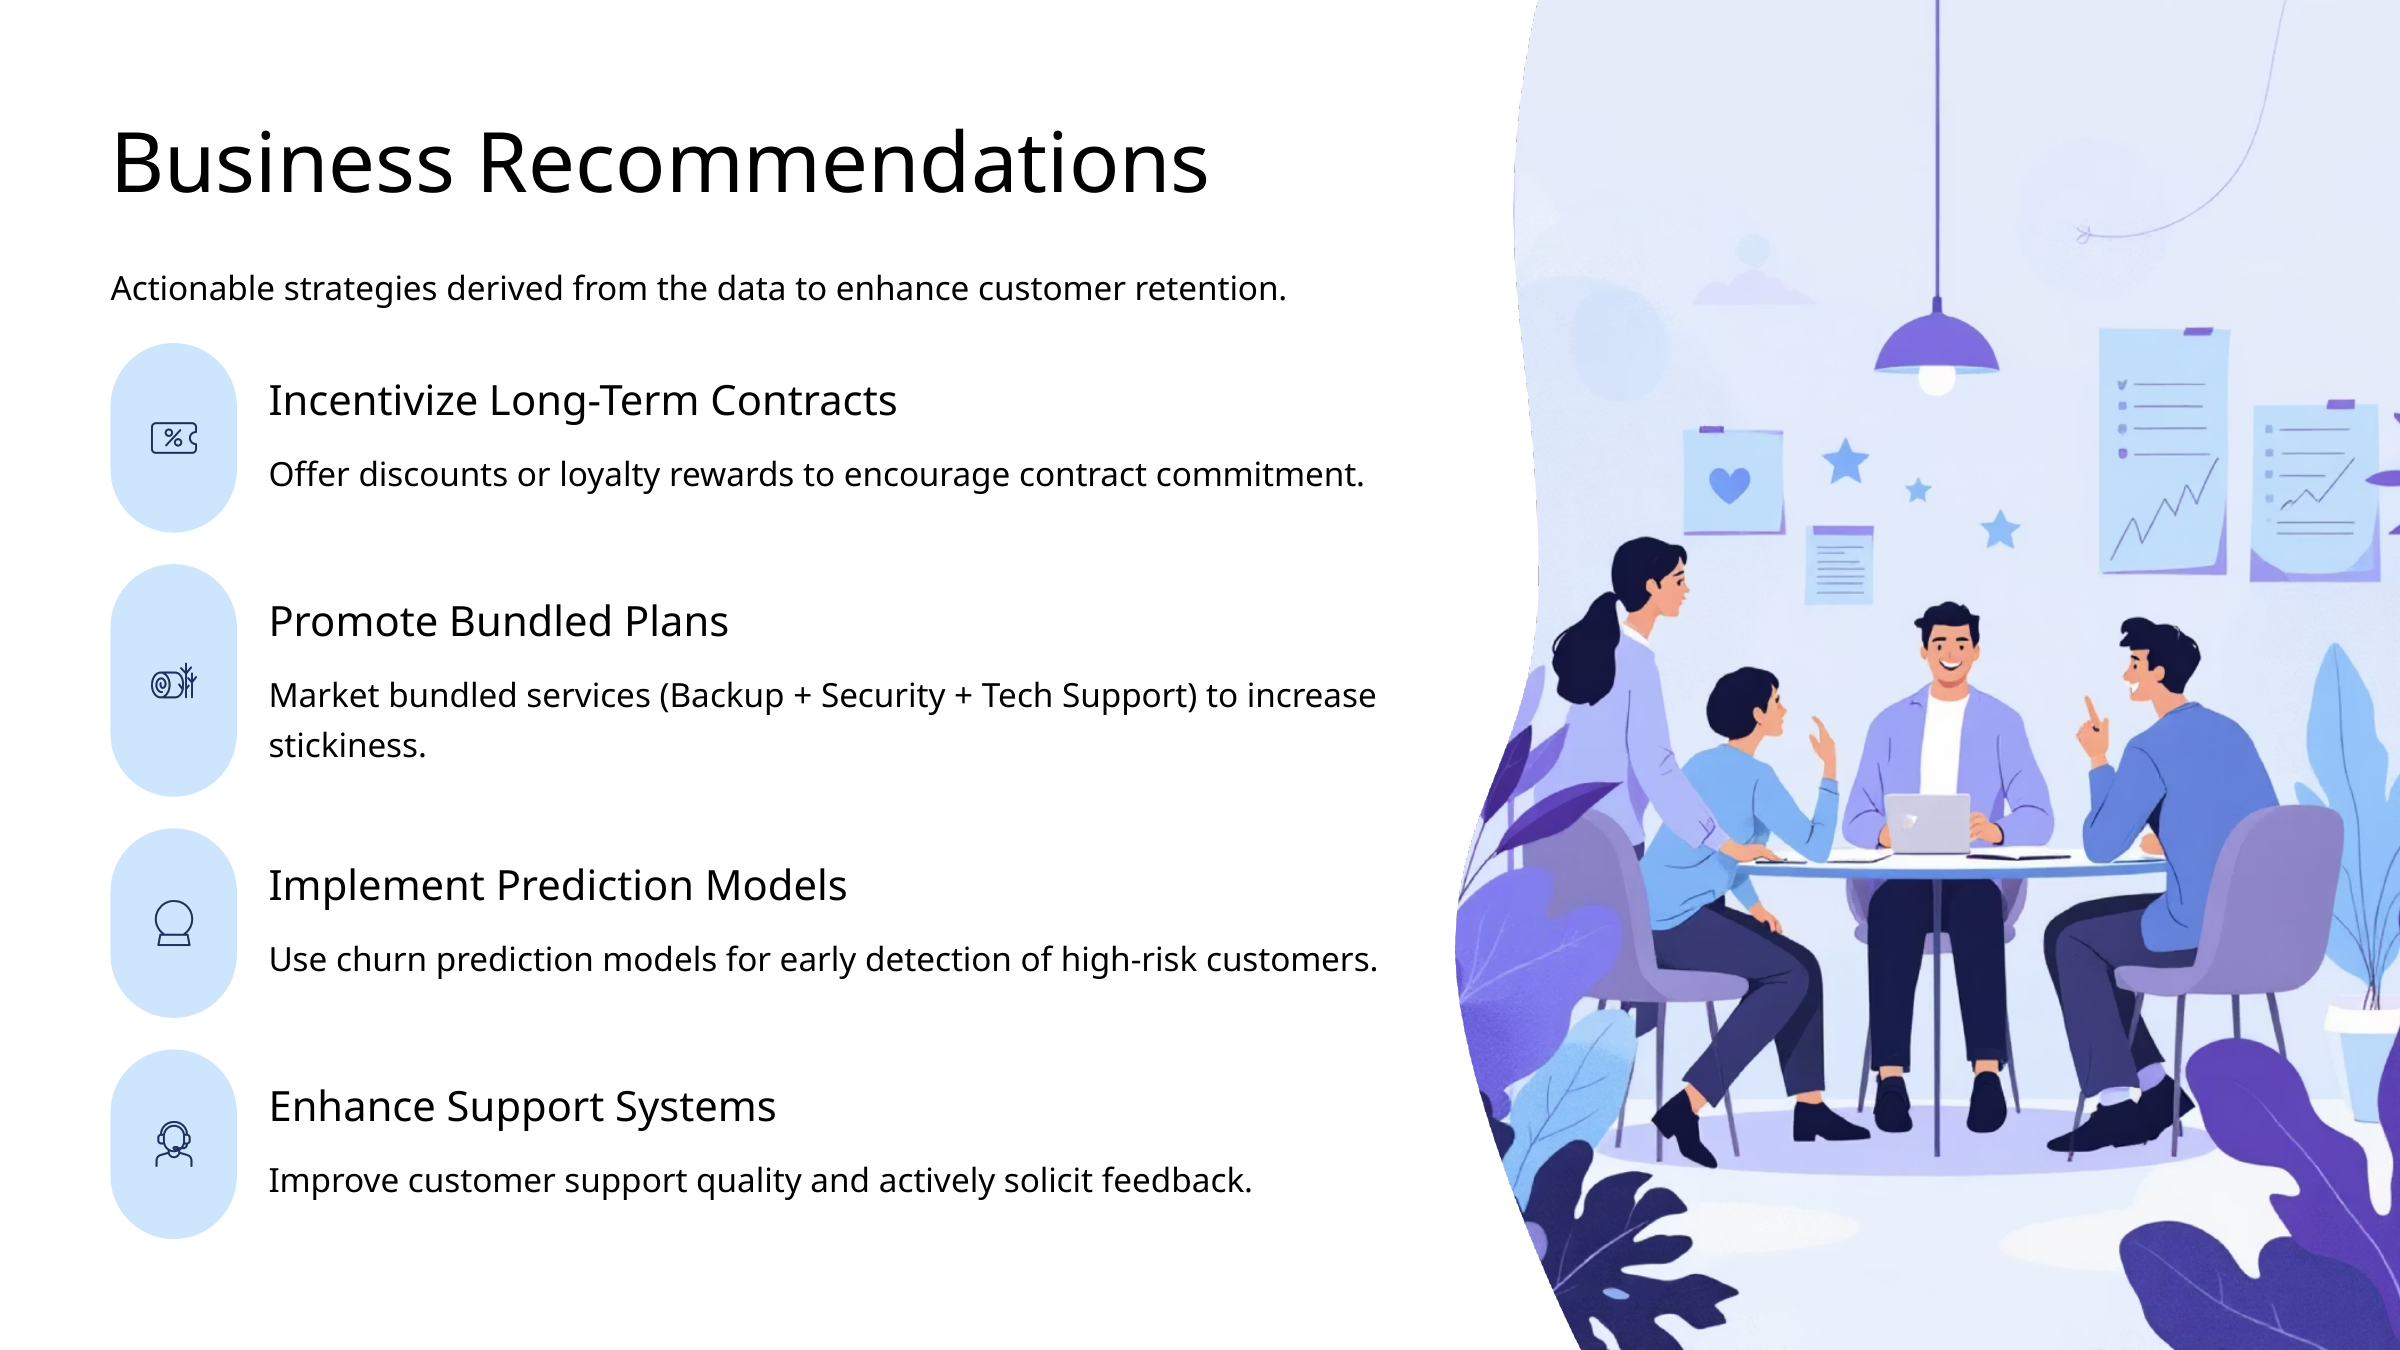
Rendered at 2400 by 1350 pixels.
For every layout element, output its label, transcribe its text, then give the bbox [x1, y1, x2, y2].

text_box Improve customer support quality and actively solicit feedback. [268, 1149, 1390, 1200]
text_box [110, 1049, 237, 1240]
picture [149, 656, 198, 705]
picture [149, 414, 198, 462]
text_box Promote Bundled Plans [268, 595, 705, 646]
text_box Implement Prediction Models [268, 859, 818, 910]
text_box Business Recommendations [110, 110, 1162, 210]
text_box [110, 564, 237, 797]
picture [149, 1120, 198, 1168]
text_box Market bundled services (Backup + Security + Tech Support) to increase stickiness. [268, 664, 1390, 766]
text_box [110, 343, 237, 533]
picture [149, 899, 198, 947]
text_box Incentivize Long-Term Contracts [268, 374, 874, 424]
picture [1454, 0, 2400, 1350]
text_box Enhance Support Systems [268, 1081, 761, 1131]
text_box Offer discounts or loyalty rewards to encourage contract commitment. [268, 442, 1390, 494]
text_box [110, 828, 237, 1018]
text_box Actionable strategies derived from the data to enhance customer retention. [110, 256, 1390, 308]
text_box Use churn prediction models for early detection of high-risk customers. [268, 928, 1390, 979]
